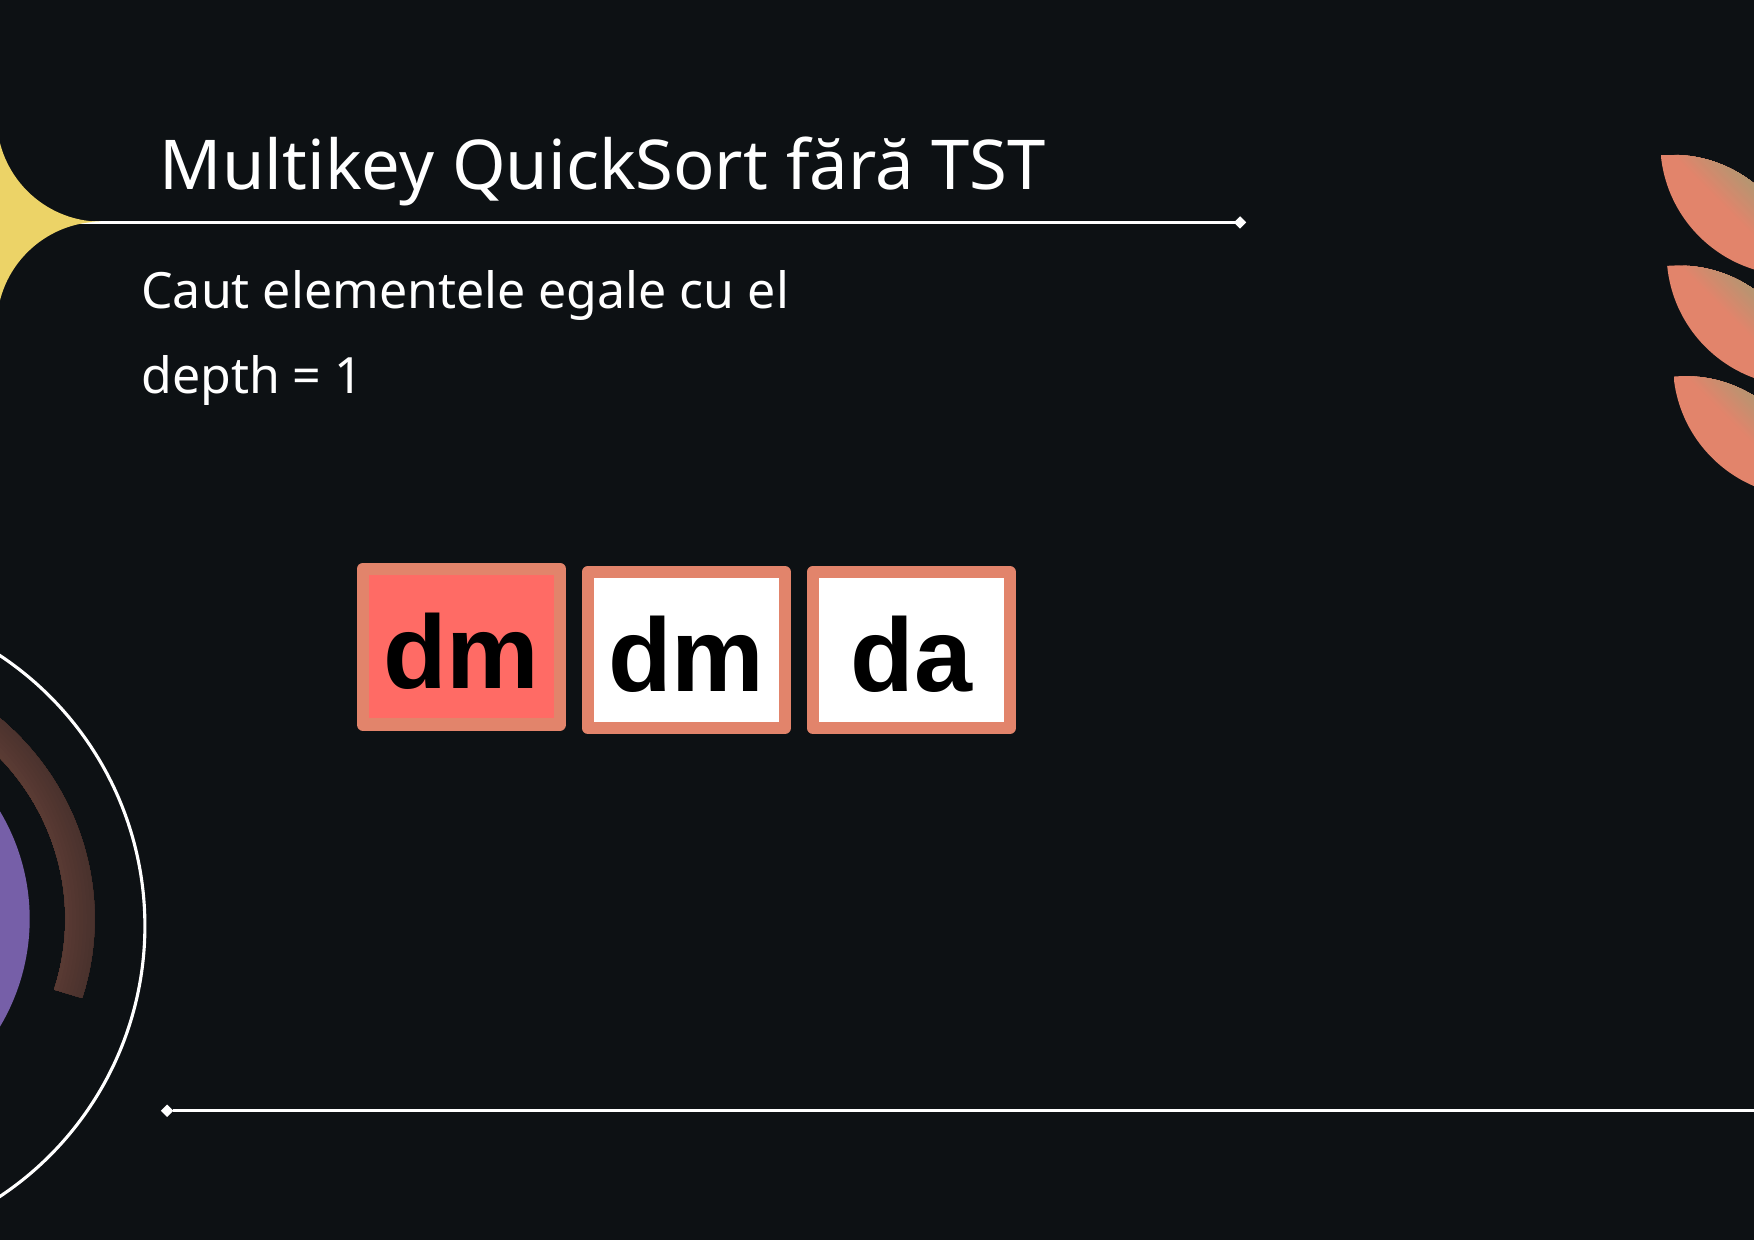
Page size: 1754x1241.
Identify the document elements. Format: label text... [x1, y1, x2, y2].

text_box dm [588, 572, 785, 728]
title Multikey QuickSort fără TST [144, 105, 1229, 183]
text_box da [813, 572, 1010, 728]
subtitle Caut elementele egale cu el depth = 1 [126, 243, 1606, 509]
text_box dm [363, 568, 560, 725]
